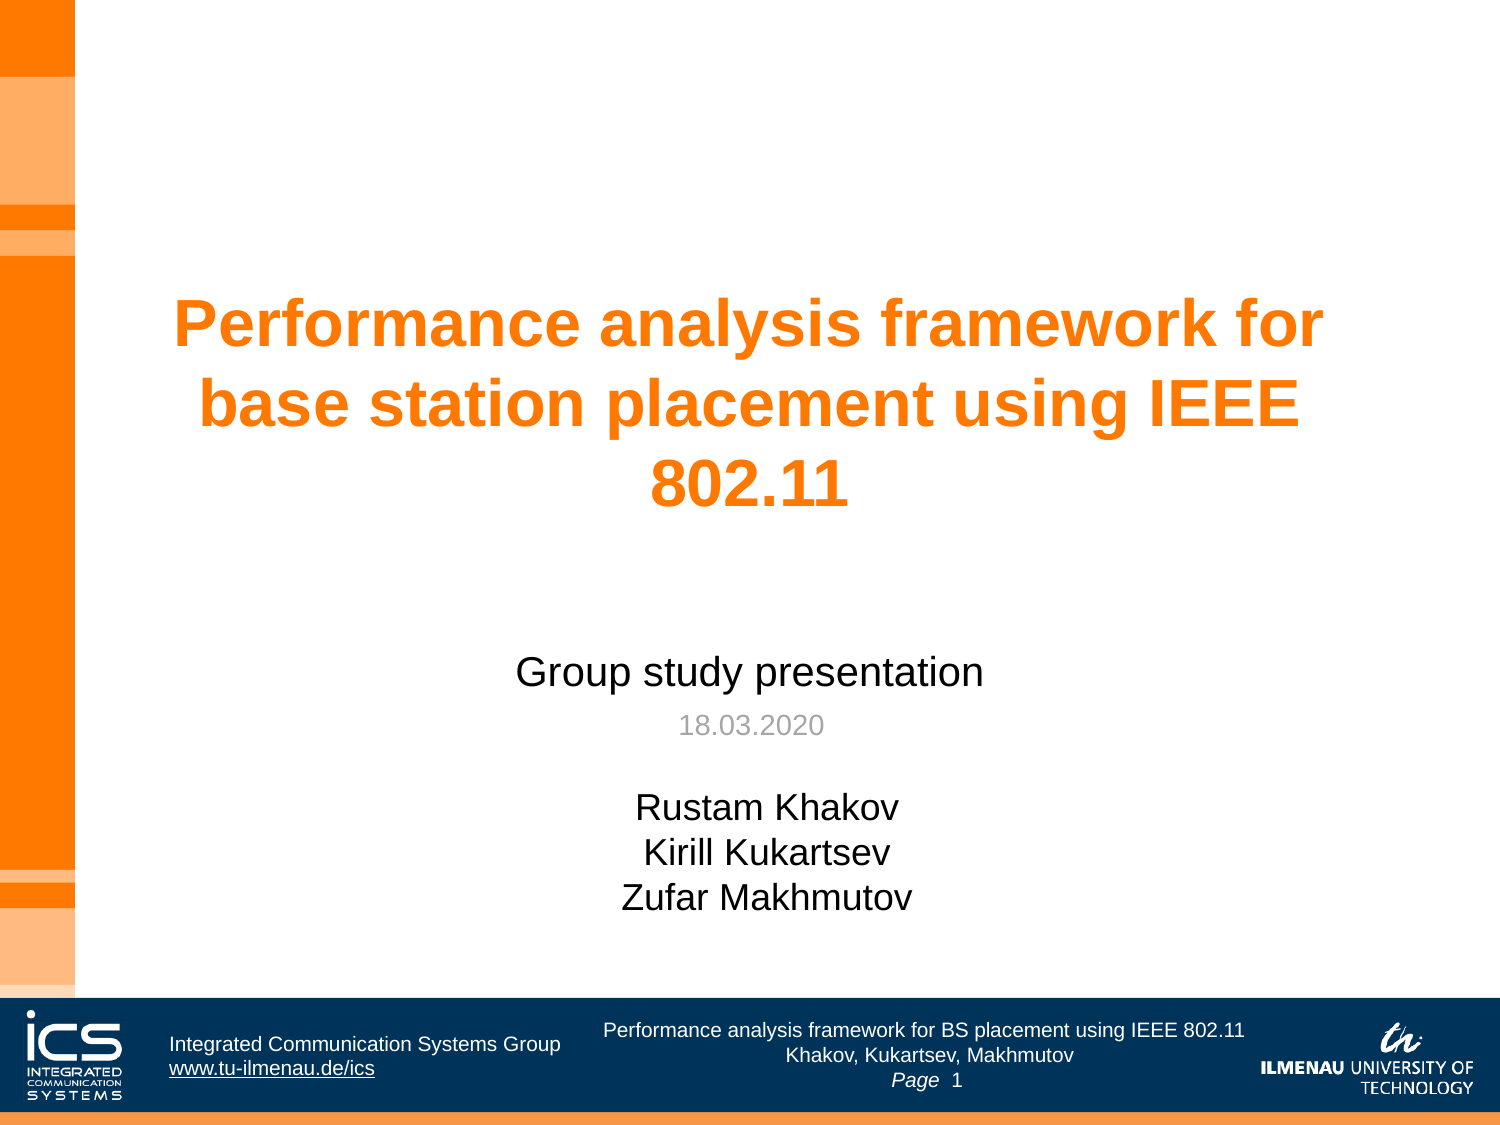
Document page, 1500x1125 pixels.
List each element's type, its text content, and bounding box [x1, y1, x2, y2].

text_box 18.03.2020 [226, 698, 1277, 747]
text_box [226, 691, 1277, 698]
picture [1261, 1022, 1474, 1094]
text_box Rustam Khakov Kirill Kukartsev Zufar Makhmutov [242, 776, 1292, 951]
text_box Performance analysis framework for base station placement using IEEE 802.11 [112, 278, 1388, 520]
picture [23, 1009, 124, 1102]
text_box Group study presentation [225, 637, 1275, 693]
